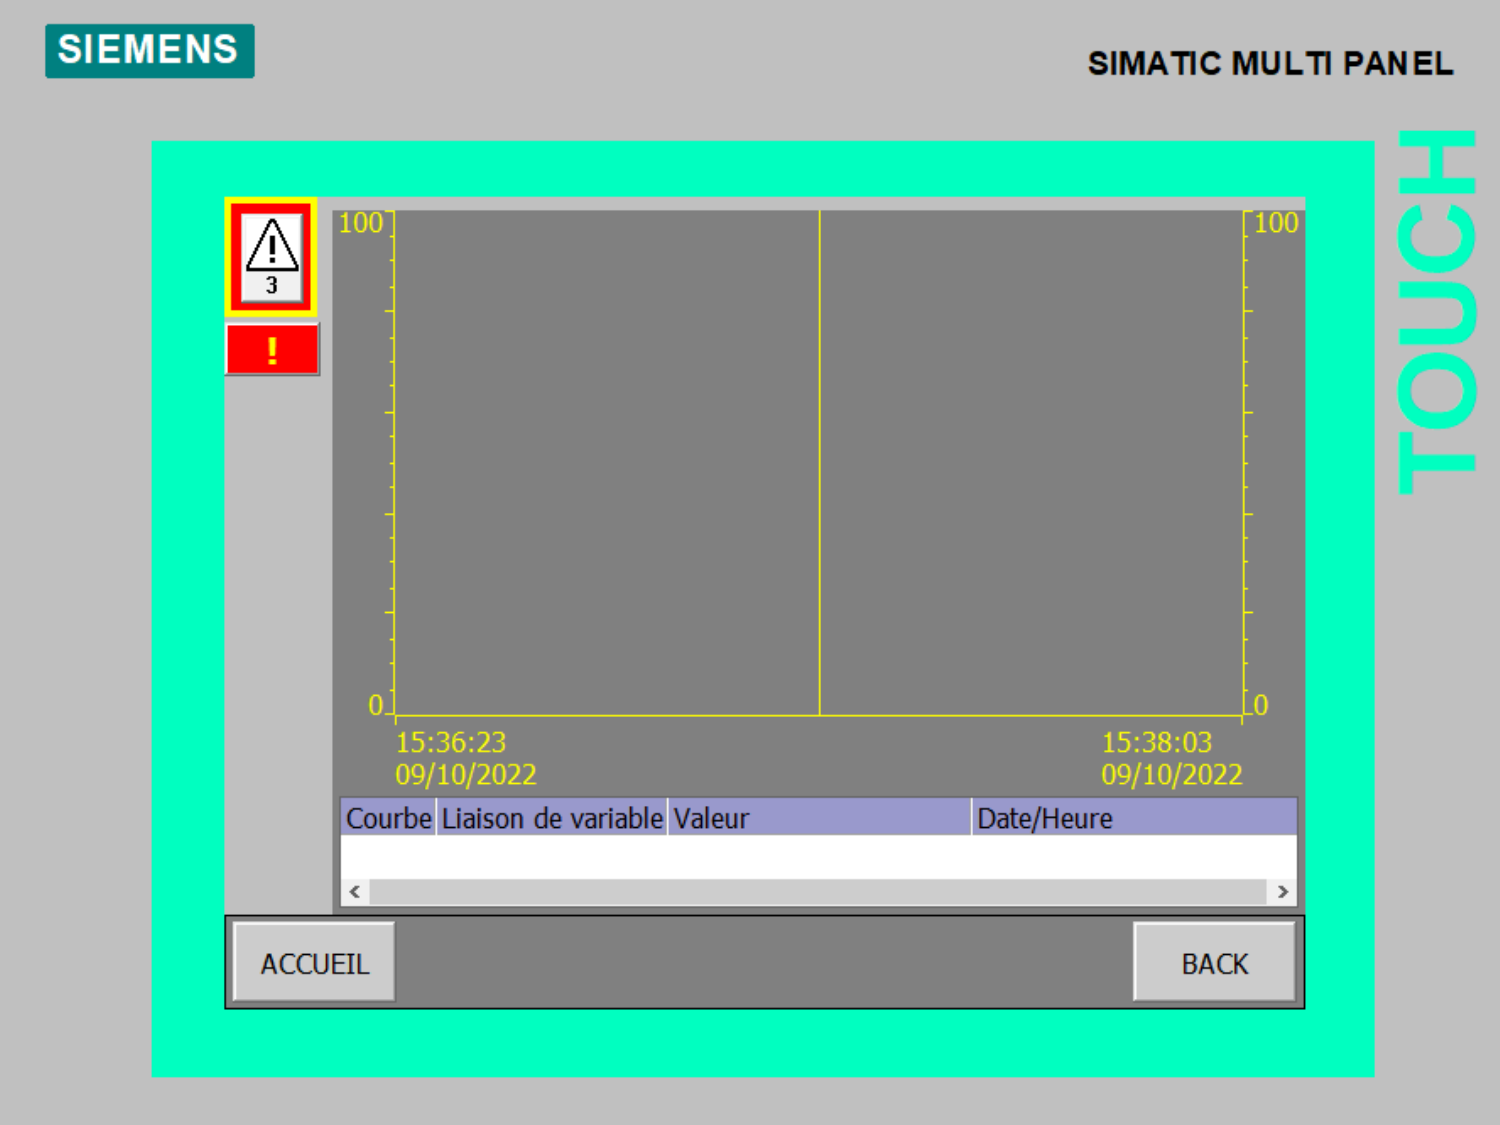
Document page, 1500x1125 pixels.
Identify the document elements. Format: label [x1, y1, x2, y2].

list [0, 0, 1500, 1125]
